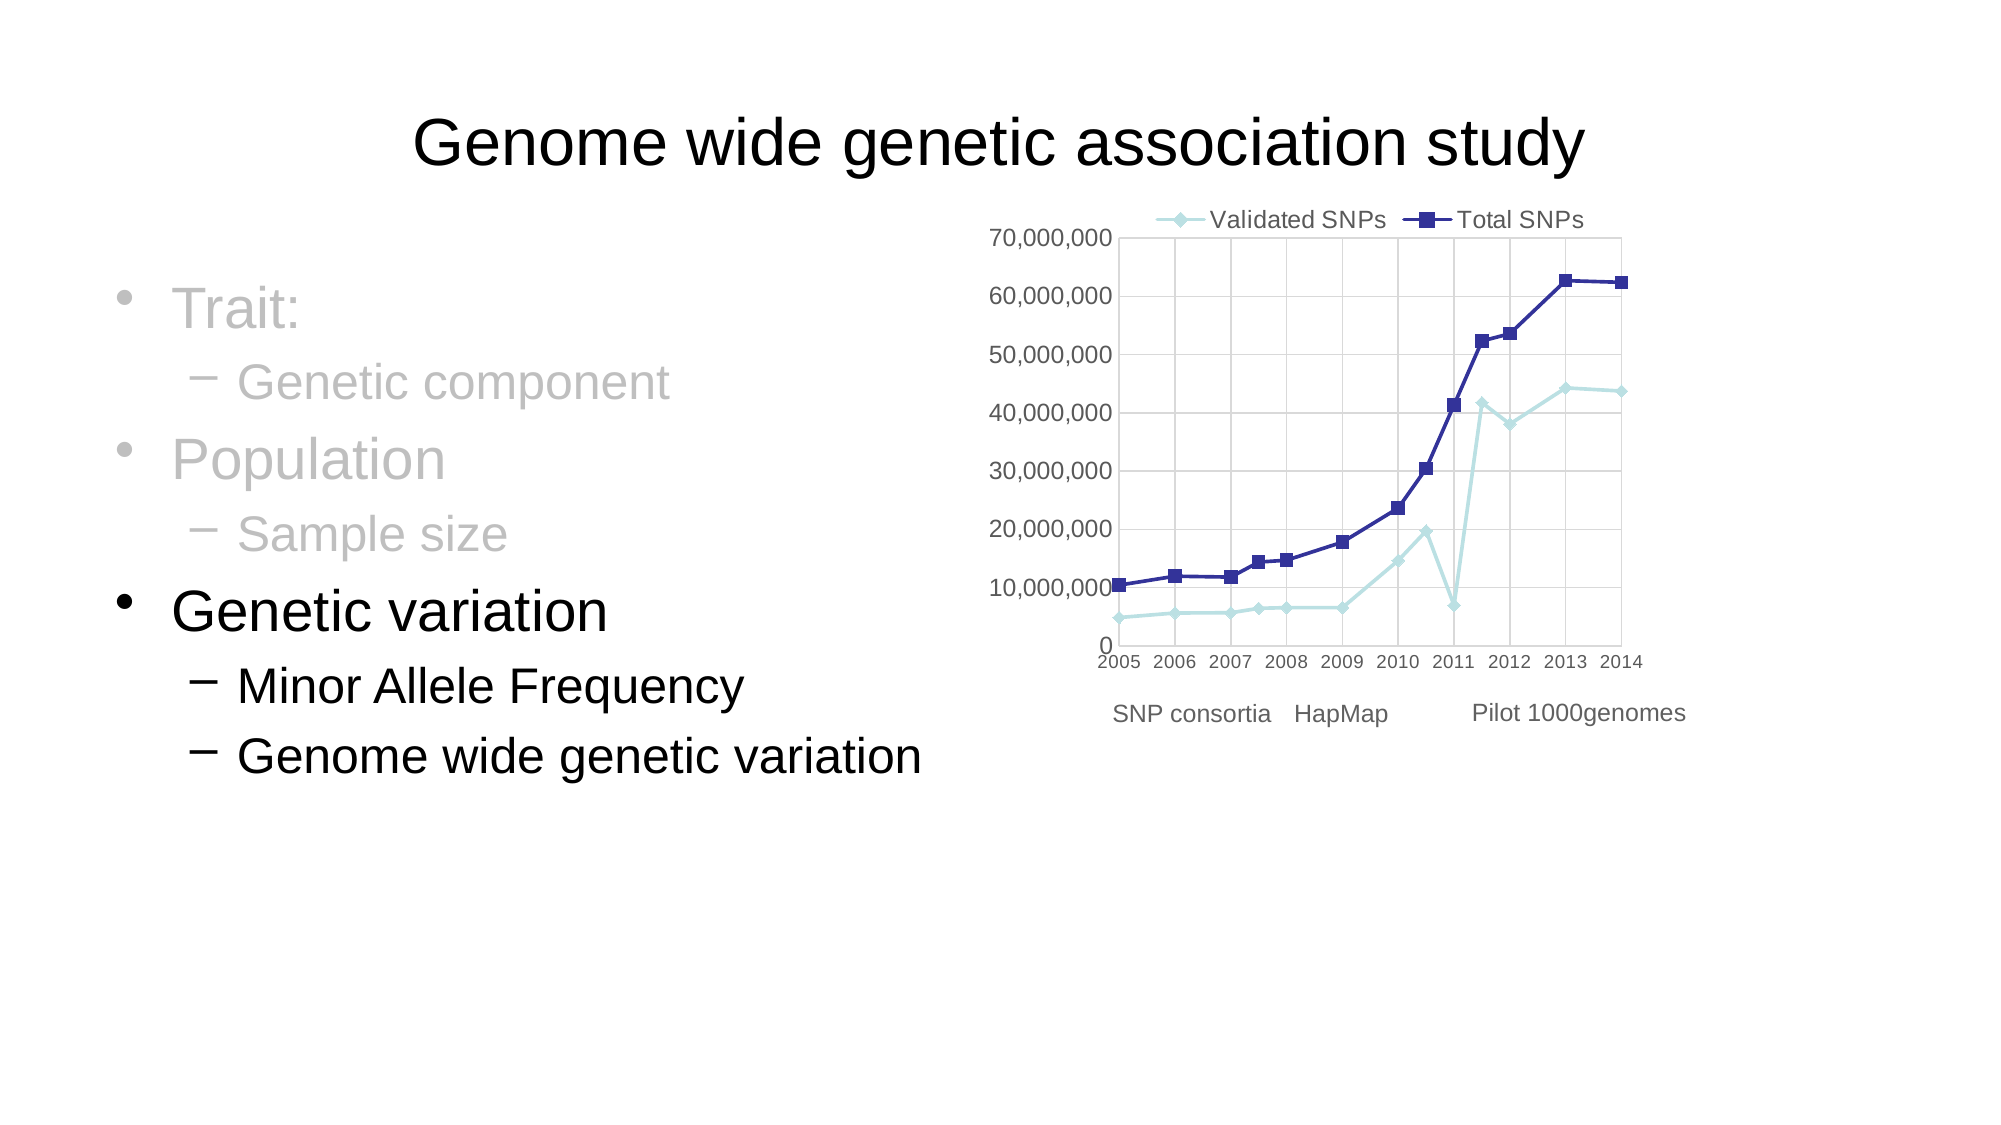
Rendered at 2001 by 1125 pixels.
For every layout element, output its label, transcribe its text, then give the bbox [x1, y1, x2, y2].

title Genome wide genetic association study [99, 45, 1900, 233]
text_box HapMap [1287, 696, 1404, 736]
list Trait: Genetic component Population Sample size Genetic variation Minor Allele Frequency Genome wide genetic variation [99, 262, 1900, 1005]
text_box SNP consortia [1097, 696, 1287, 736]
chart [988, 189, 1751, 687]
text_box Pilot 1000genomes [1457, 696, 1702, 734]
